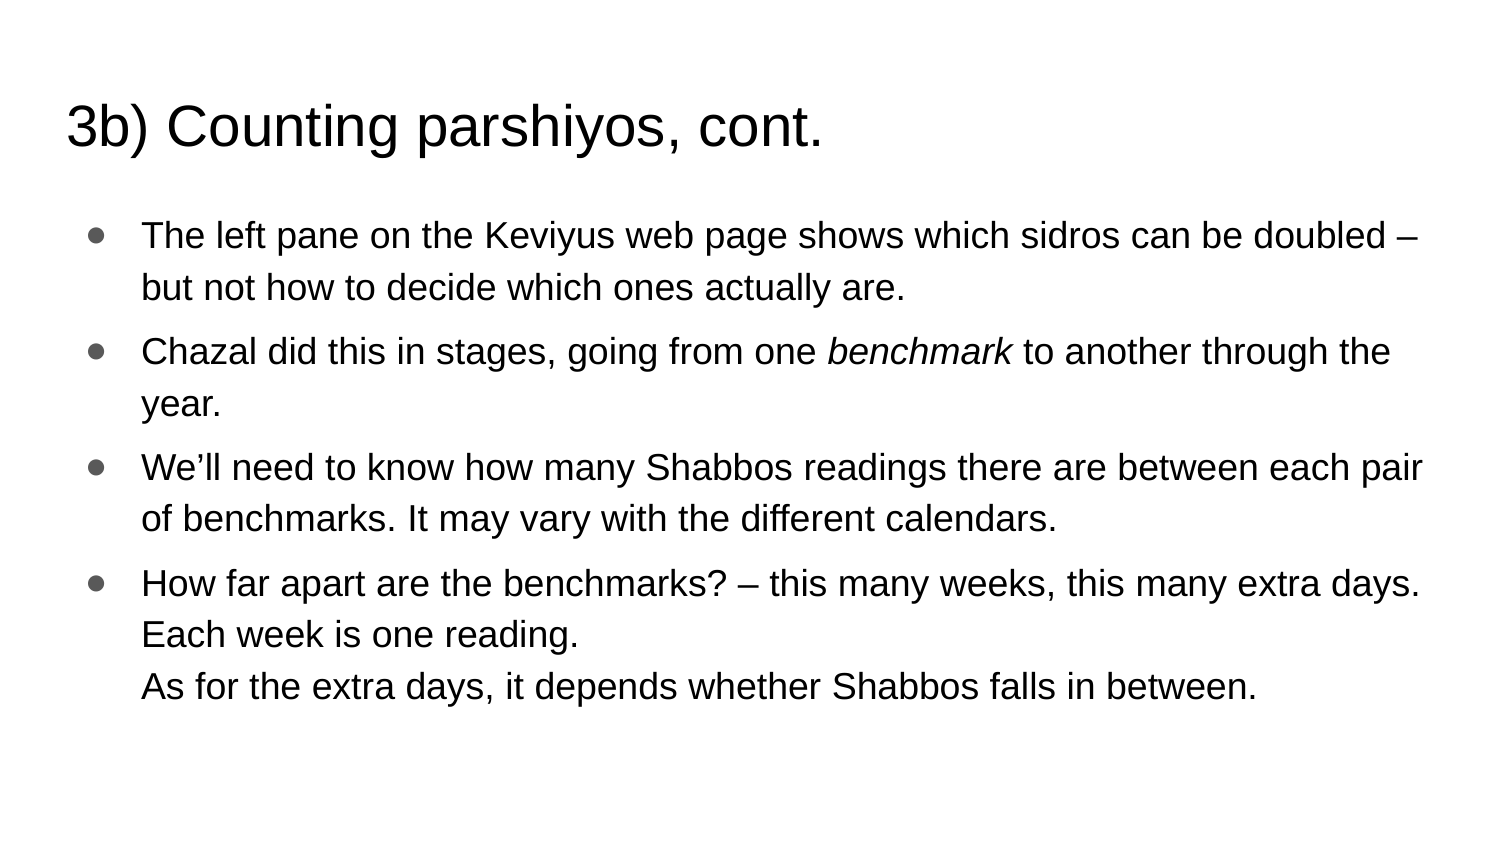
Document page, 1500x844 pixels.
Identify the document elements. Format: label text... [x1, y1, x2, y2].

list The left pane on the Keviyus web page shows which sidros can be doubled – but not how to decide which ones actually are. Chazal did this in stages, going from one benchmark to another through the year. We’ll need to know how many Shabbos readings there are between each pair of benchmarks. It may vary with the different calendars. How far apart are the benchmarks? – this many weeks, this many extra days. Each week is one reading. As for the extra days, it depends whether Shabbos falls in between. [51, 189, 1449, 784]
title 3b) Counting parshiyos, cont. [51, 72, 1449, 167]
